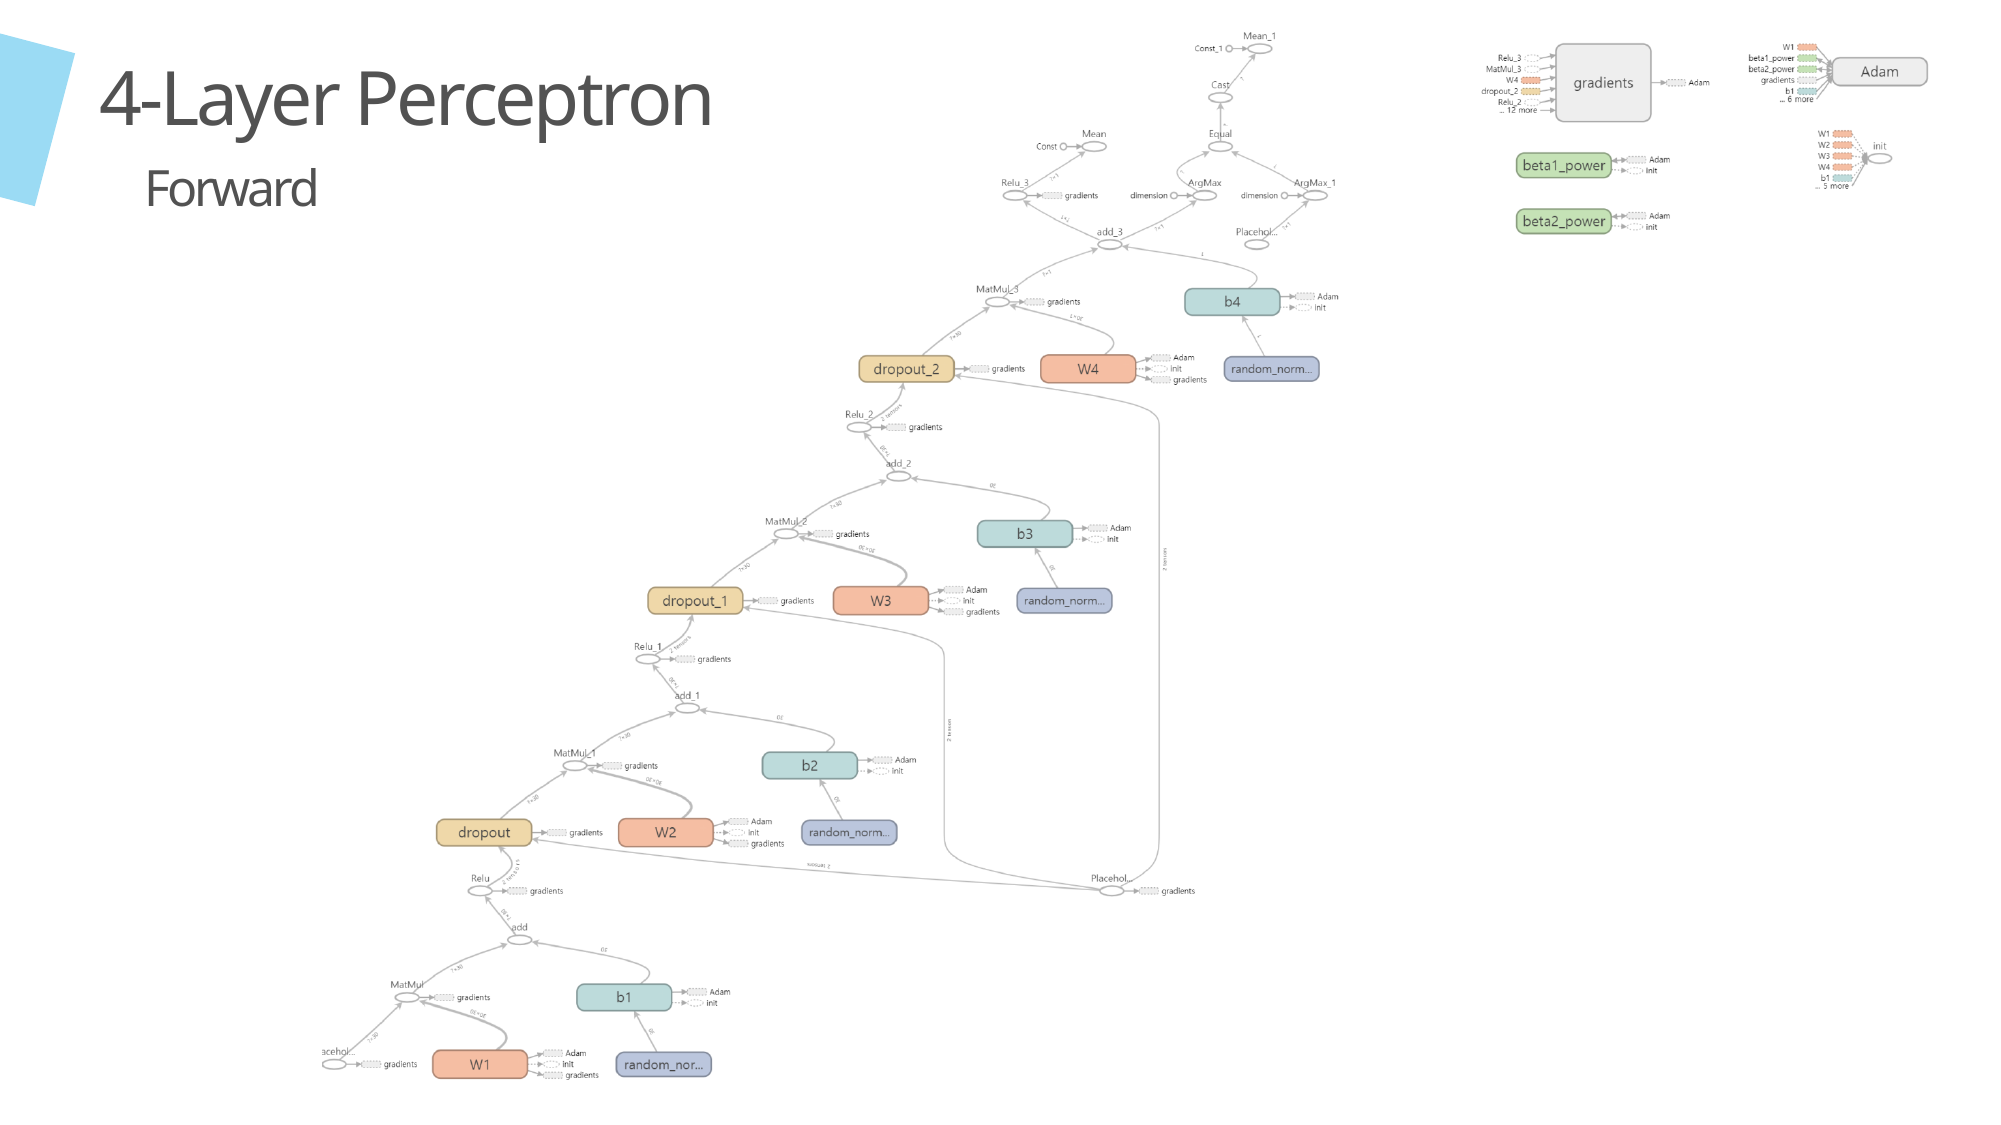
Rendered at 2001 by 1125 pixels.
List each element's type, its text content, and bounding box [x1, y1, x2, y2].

text_box 4-Layer Perceptron [84, 42, 322, 148]
text_box Forward [116, 148, 322, 224]
text_box [0, 32, 77, 208]
picture [322, 12, 2000, 1125]
